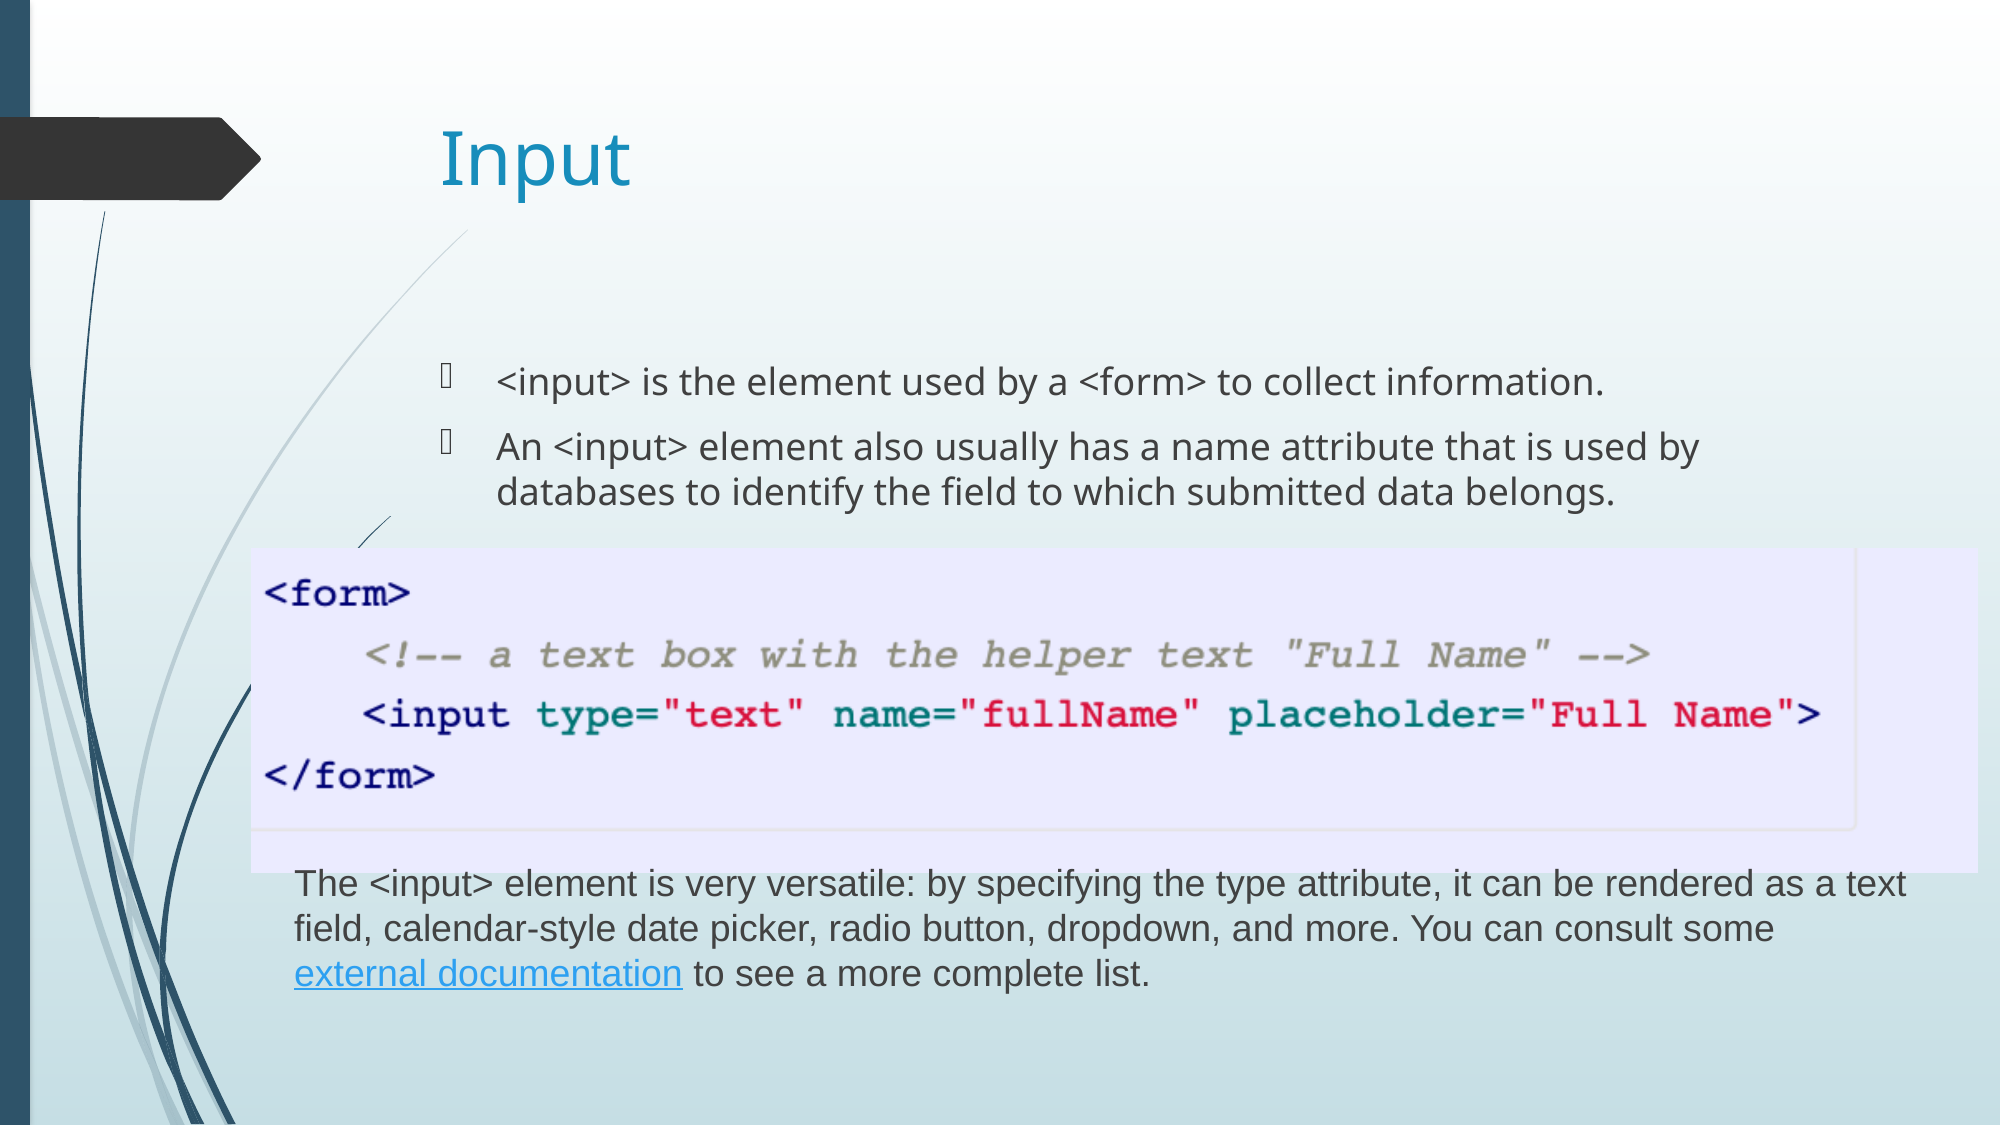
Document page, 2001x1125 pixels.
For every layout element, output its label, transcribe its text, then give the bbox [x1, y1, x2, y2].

picture [251, 548, 1979, 874]
text_box The <input> element is very versatile: by specifying the type attribute, it can be rendered as a text field, calendar-style date picker, radio button, dropdown, and more. You can consult some external documentation to see a more complete list. [279, 883, 1935, 1092]
title Input [425, 102, 1888, 313]
list <input> is the element used by a <form> to collect information. An <input> element also usually has a name attribute that is used by databases to identify the field to which submitted data belongs. [424, 350, 1888, 546]
